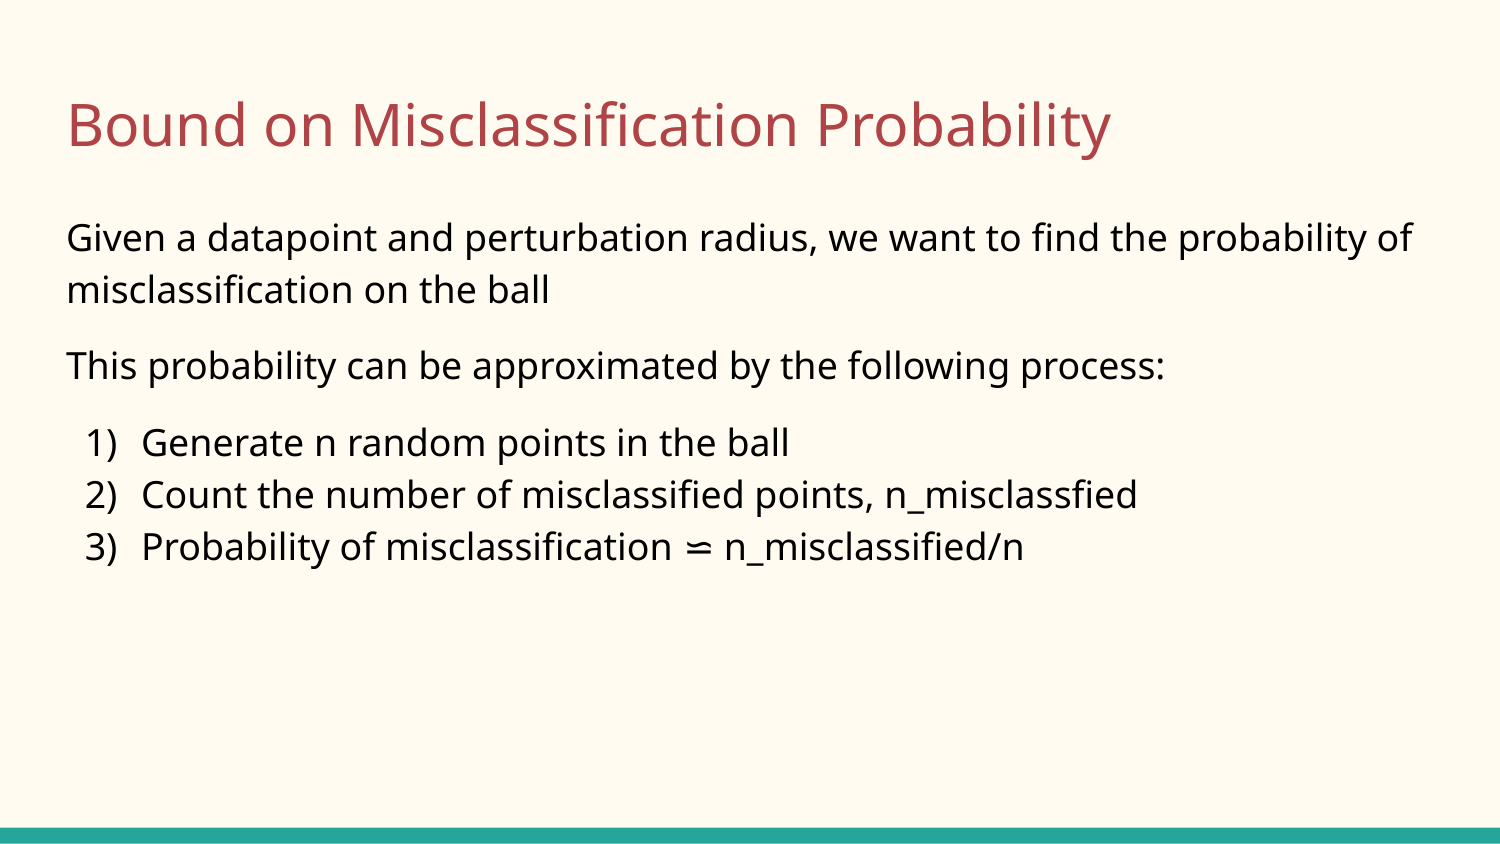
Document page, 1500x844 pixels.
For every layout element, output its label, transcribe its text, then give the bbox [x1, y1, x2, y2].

list Given a datapoint and perturbation radius, we want to find the probability of misclassification on the ball This probability can be approximated by the following process: Generate n random points in the ball Count the number of misclassified points, n_misclassfied Probability of misclassification ⋍ n_misclassified/n [51, 192, 1449, 750]
title Bound on Misclassification Probability [51, 72, 1449, 174]
